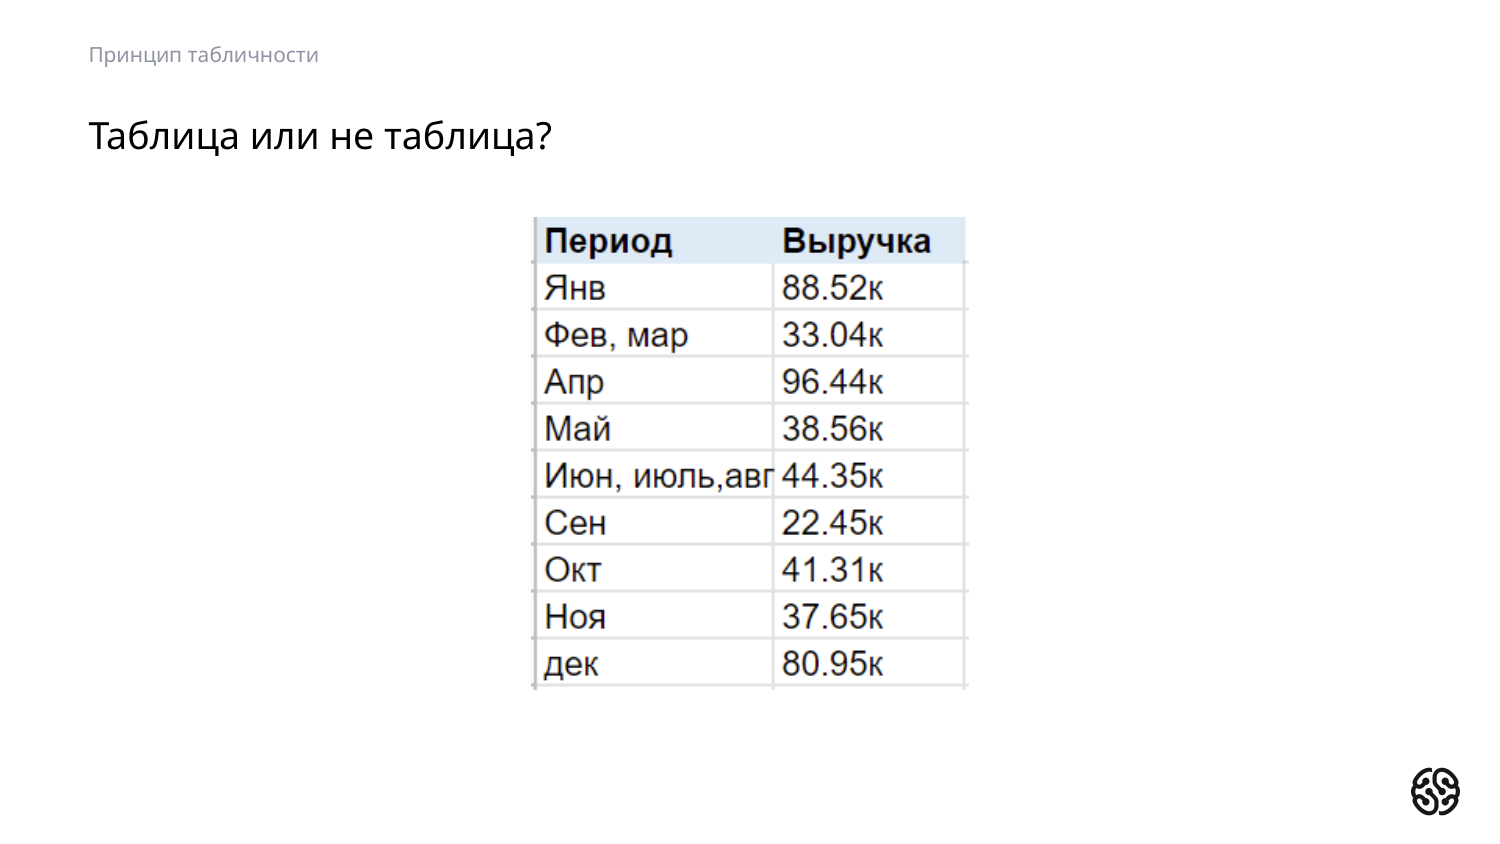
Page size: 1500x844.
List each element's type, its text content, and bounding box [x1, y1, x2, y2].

picture [530, 217, 969, 690]
subtitle Принцип табличности [88, 24, 1412, 84]
title Таблица или не таблица? [88, 118, 1412, 260]
picture [1411, 767, 1460, 816]
